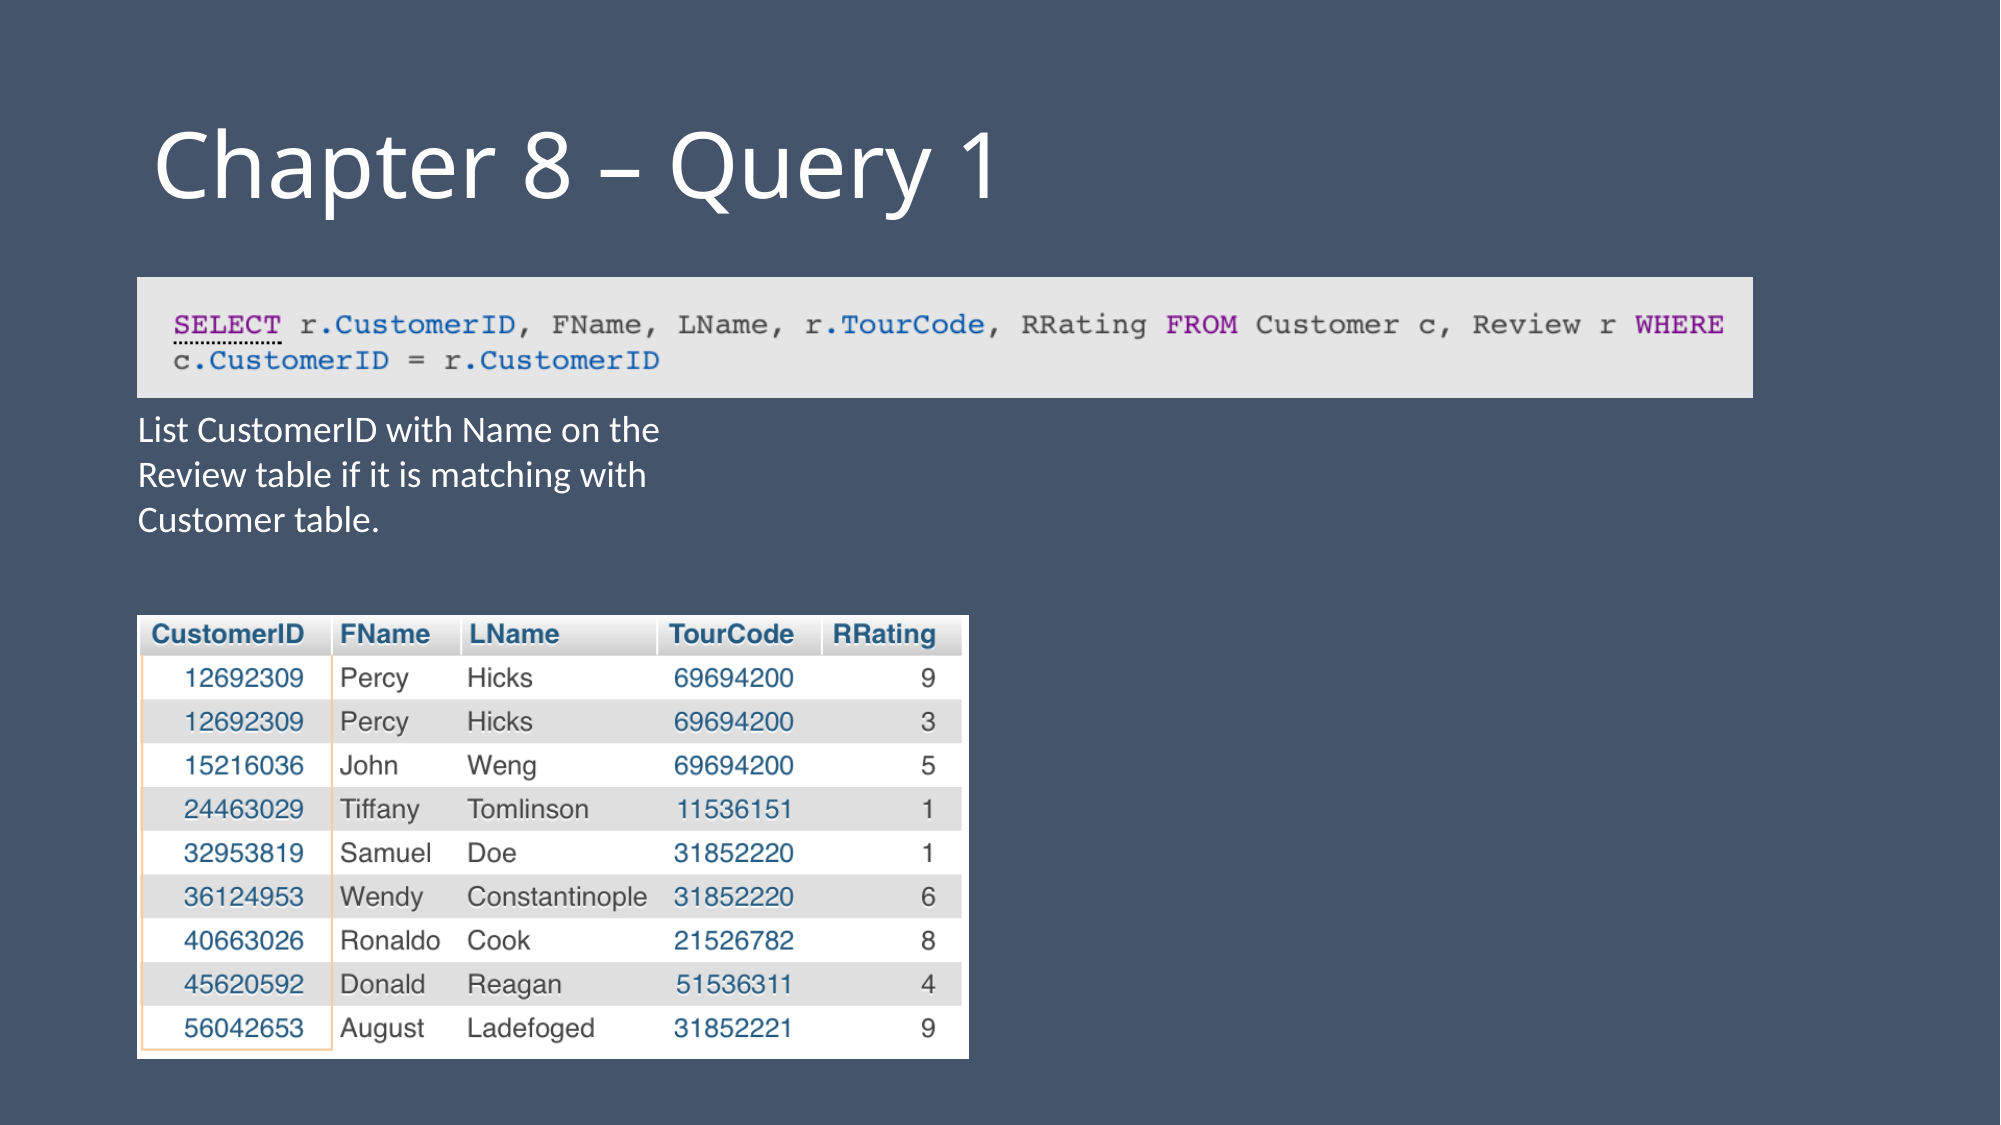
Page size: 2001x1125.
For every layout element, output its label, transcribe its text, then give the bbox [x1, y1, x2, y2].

picture [137, 614, 969, 1059]
text_box List CustomerID with Name on the Review table if it is matching with Customer table. [123, 397, 753, 548]
title Chapter 8 – Query 1 [137, 59, 1863, 278]
picture [137, 277, 1753, 398]
